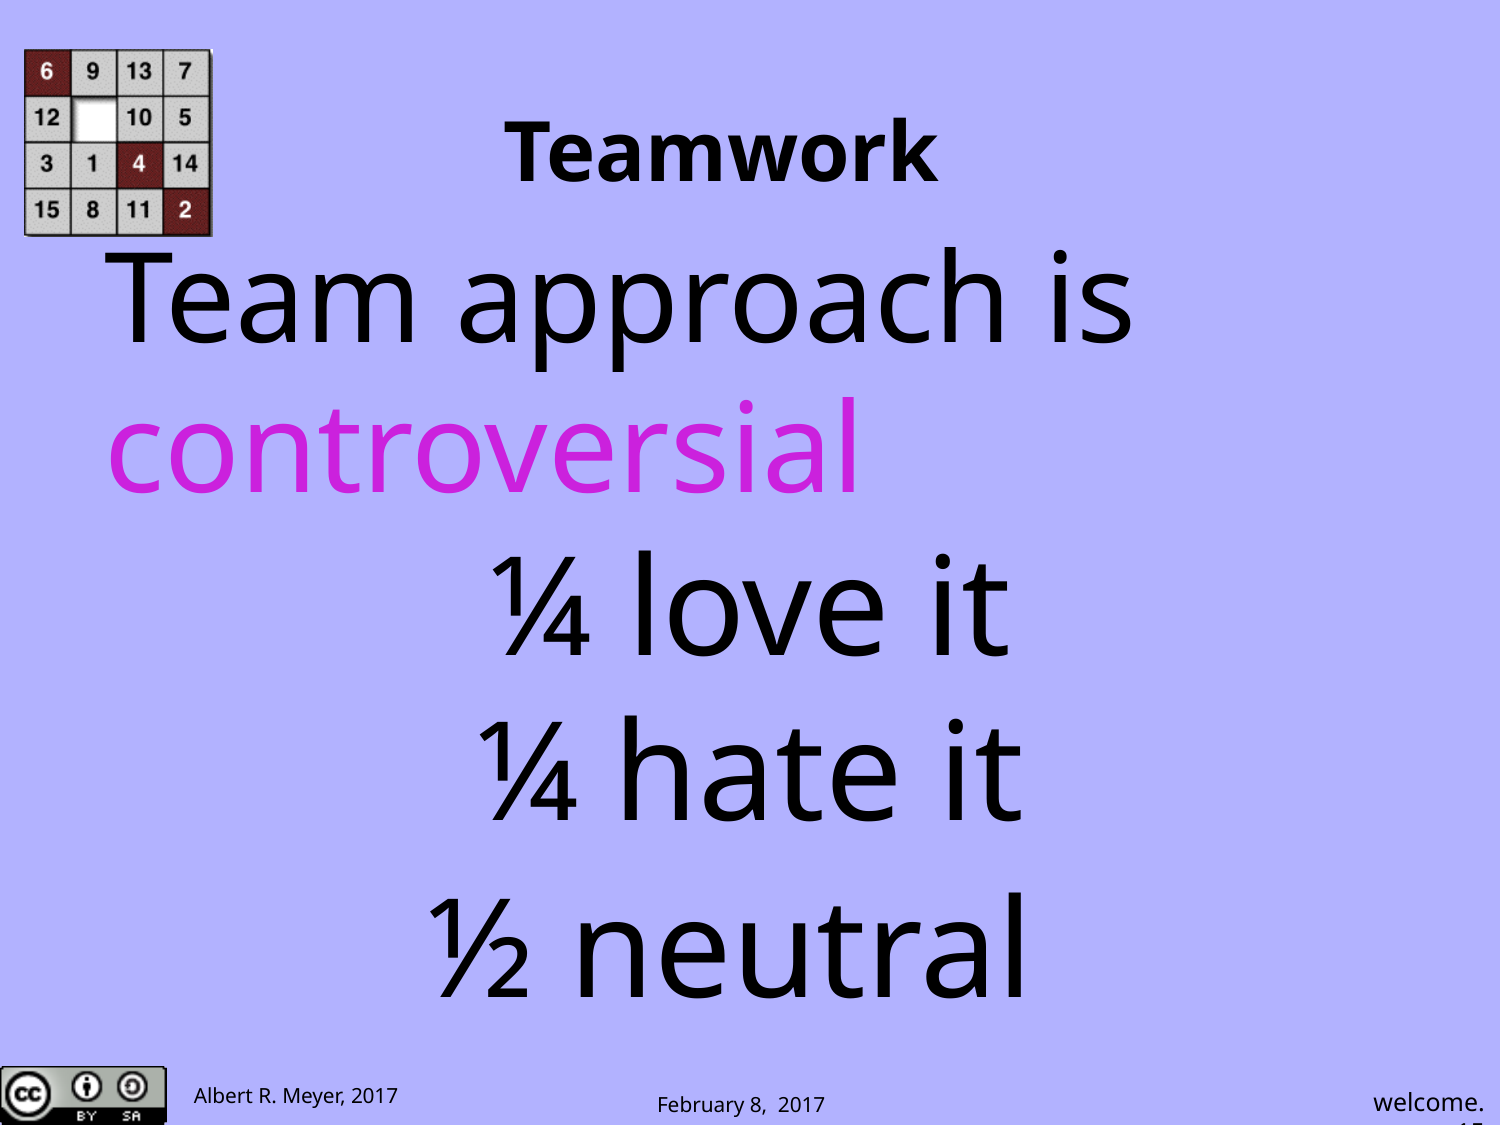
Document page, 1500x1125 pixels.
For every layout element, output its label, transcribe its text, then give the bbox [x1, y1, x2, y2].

text_box Team approach is controversial ¼ love it ¼ hate it ½ neutral [89, 210, 1411, 1125]
picture [24, 49, 213, 237]
picture [0, 1066, 89, 1125]
slide_number welcome.15 [1338, 1078, 1500, 1125]
title Teamwork [237, 49, 1207, 210]
